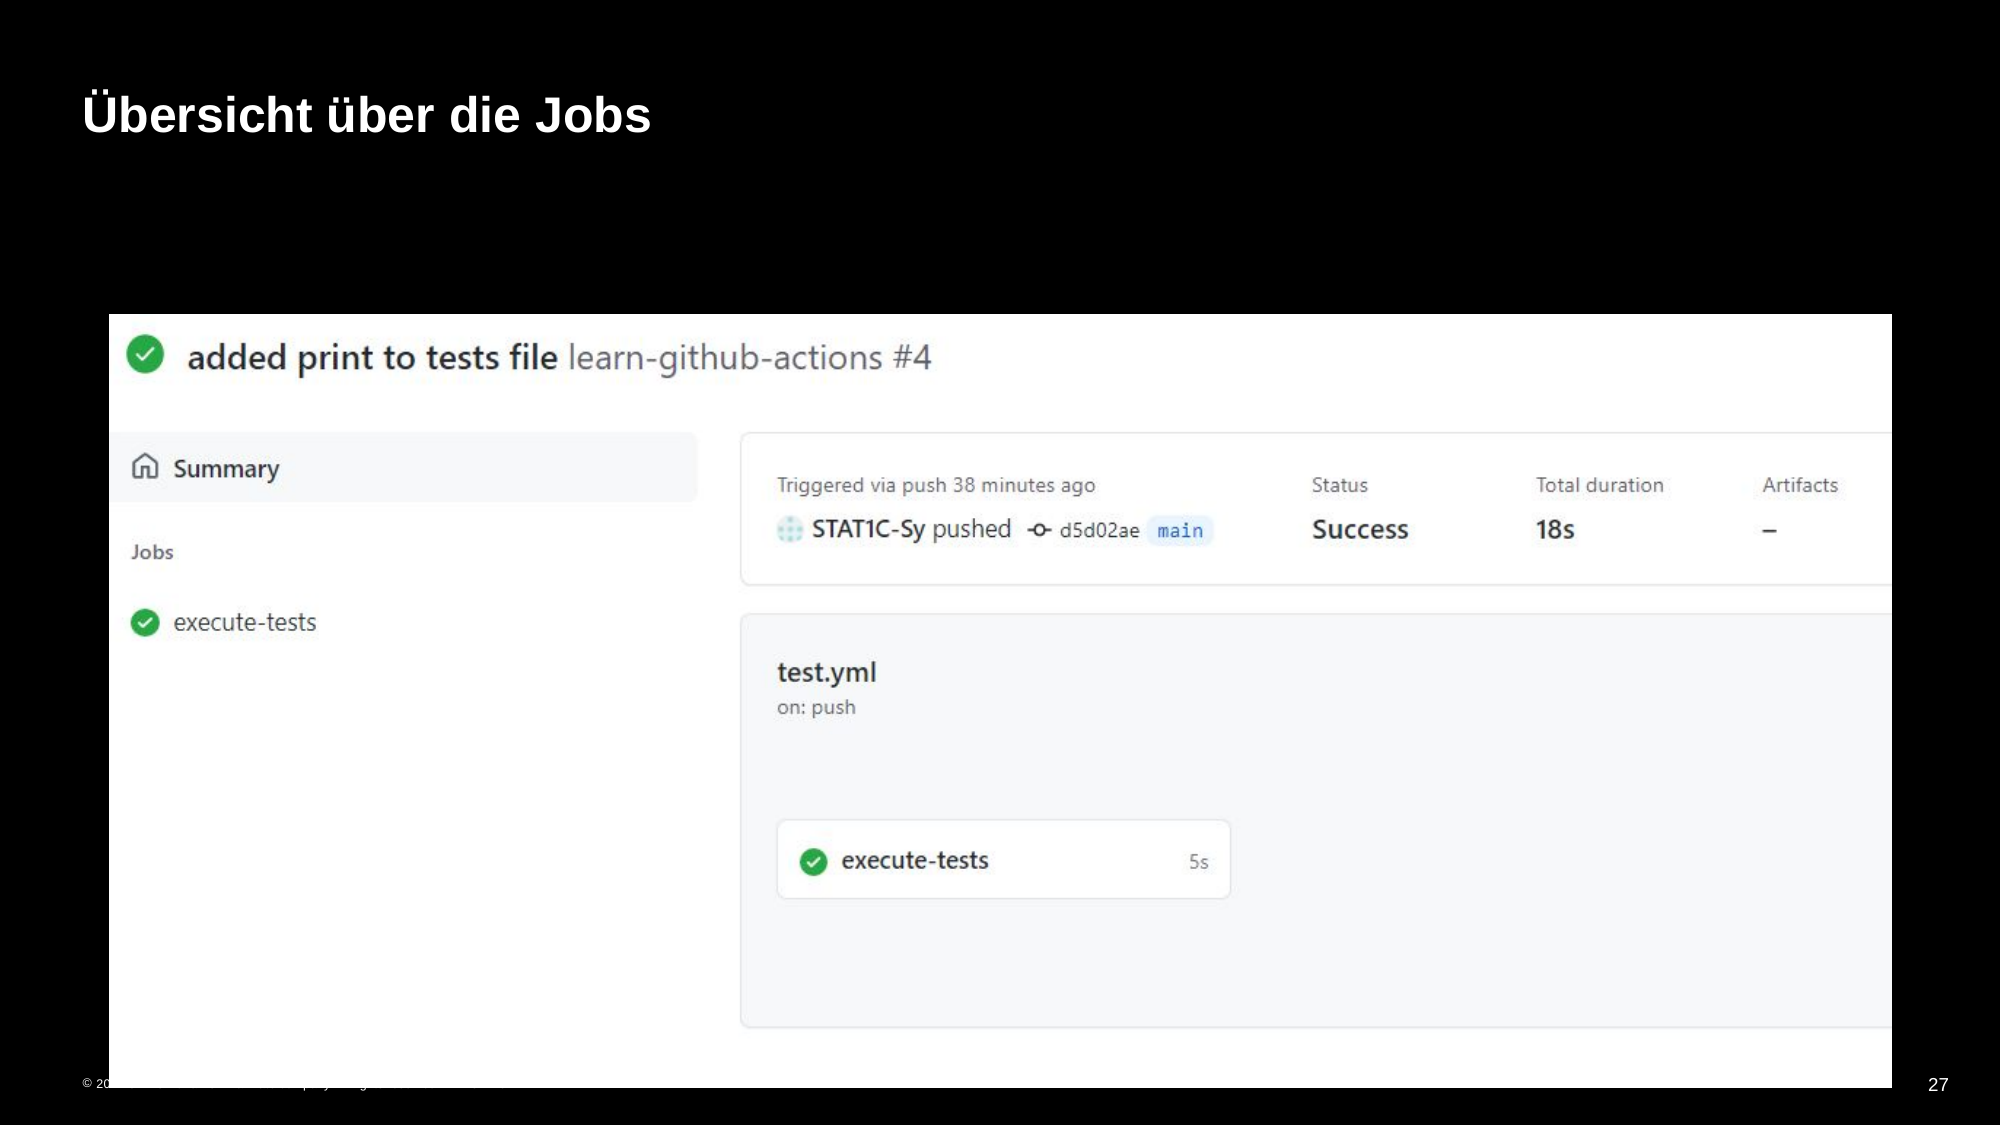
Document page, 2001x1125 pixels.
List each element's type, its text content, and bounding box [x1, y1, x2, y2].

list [108, 314, 1892, 1088]
title Übersicht über die Jobs [82, 82, 1918, 144]
